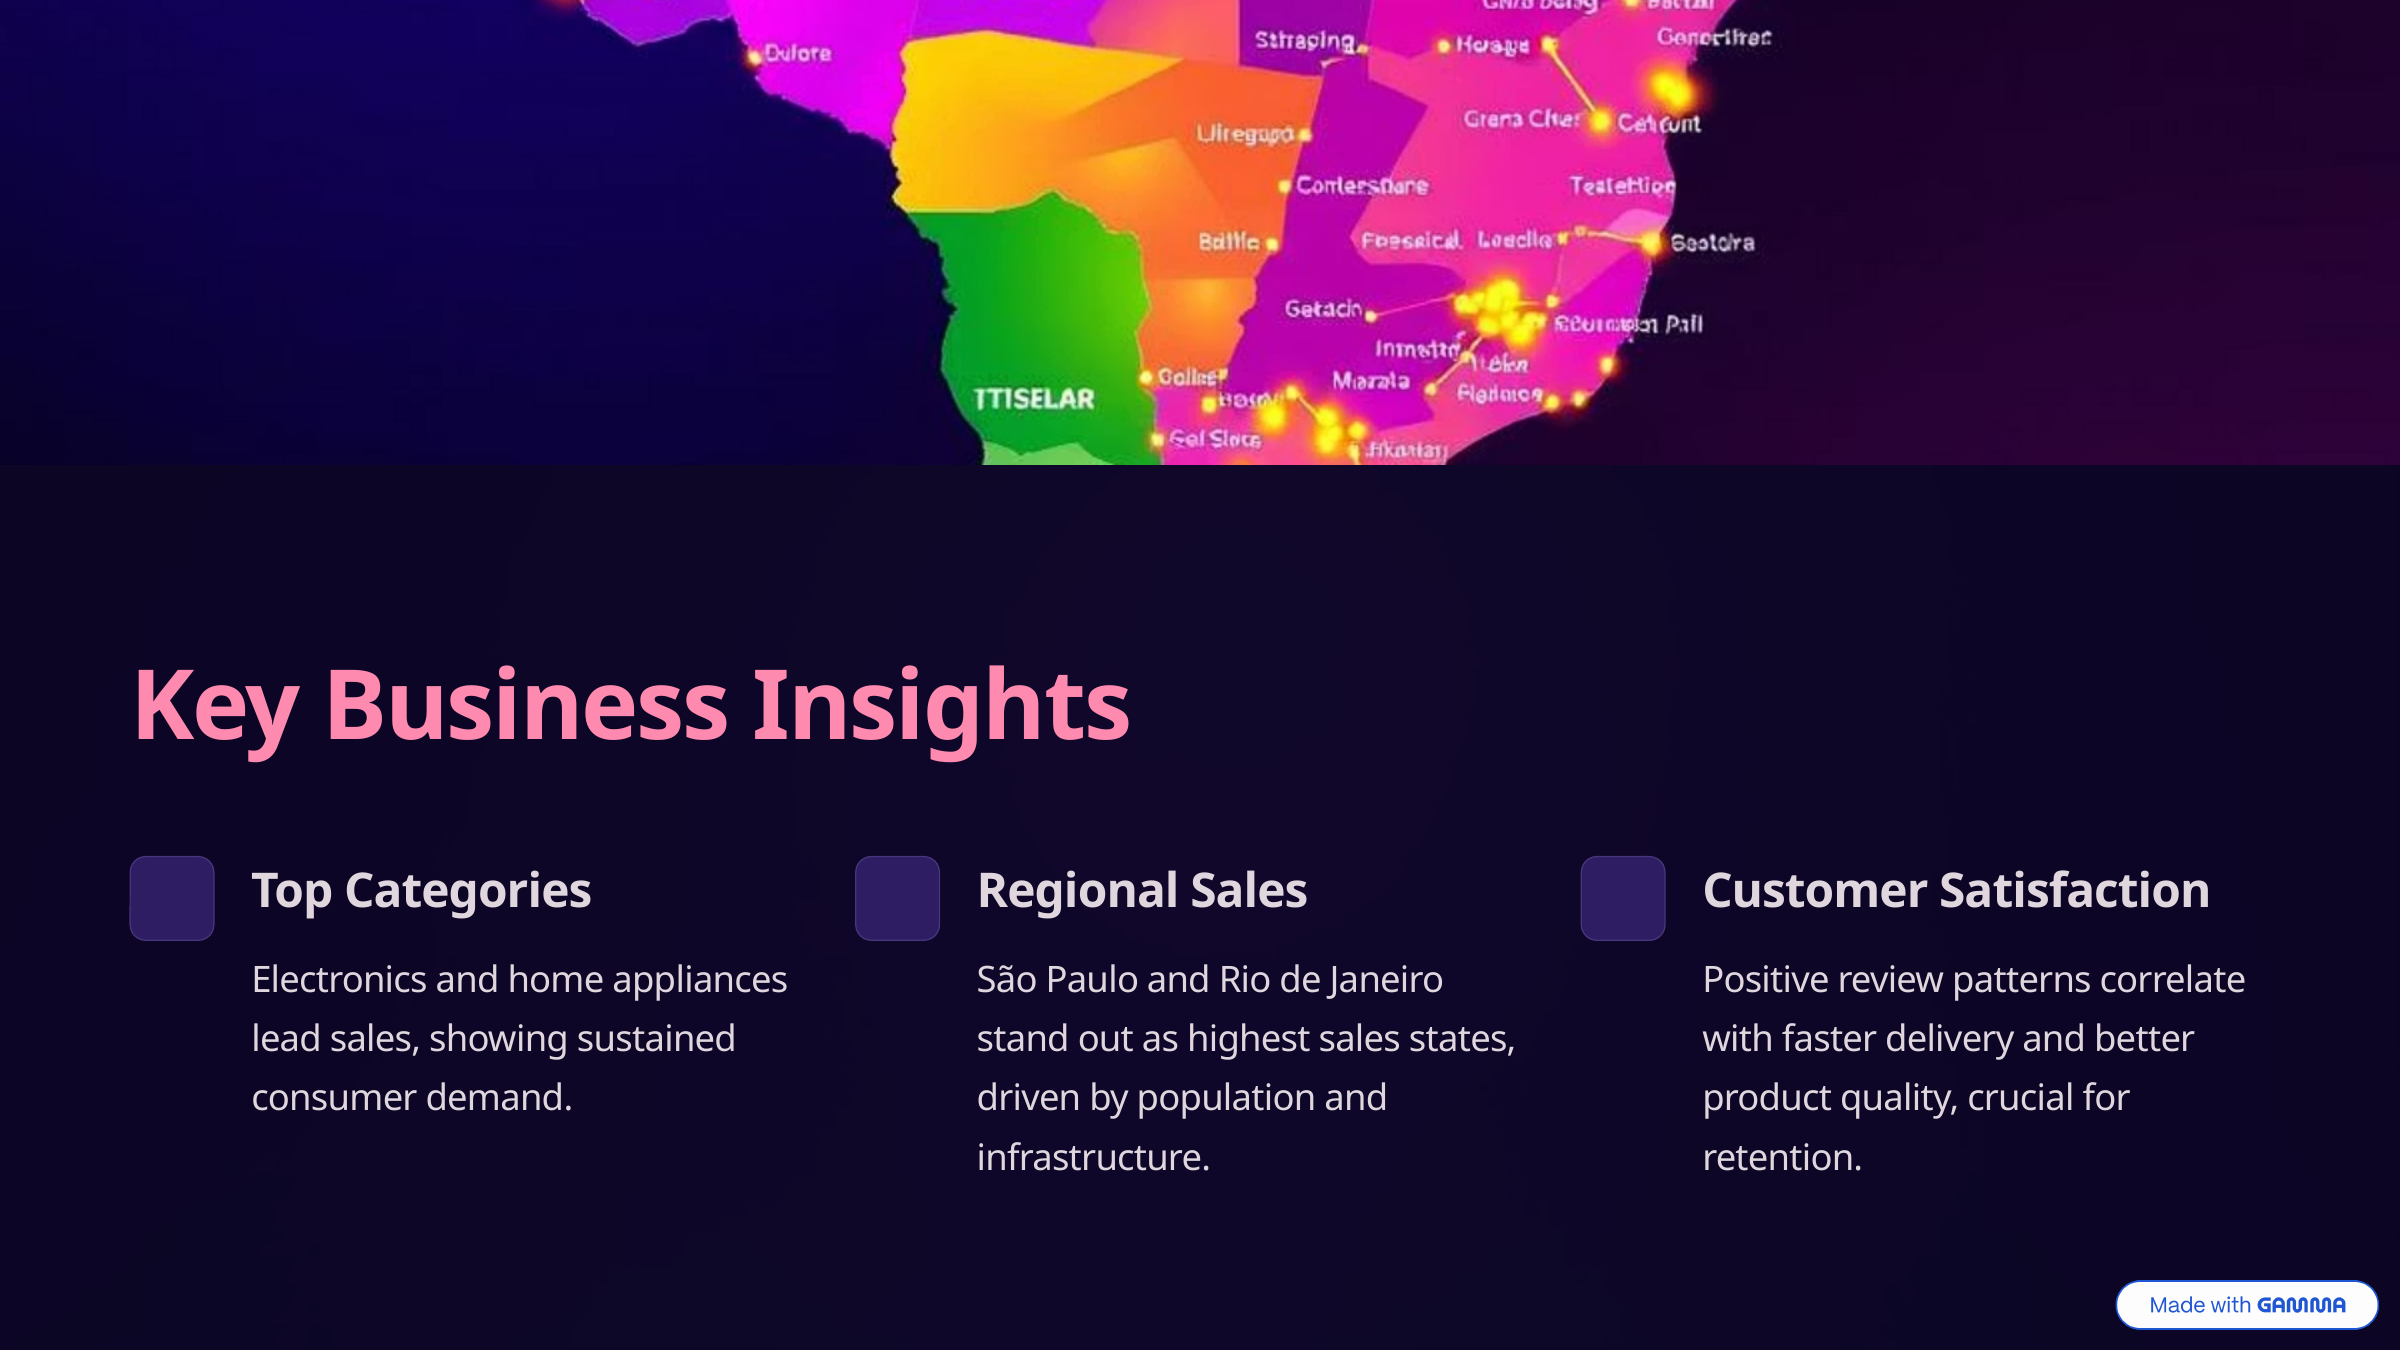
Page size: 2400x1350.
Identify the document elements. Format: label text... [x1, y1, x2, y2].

text_box [130, 856, 214, 941]
picture [2106, 1271, 2389, 1339]
text_box [1581, 856, 1666, 941]
text_box [855, 856, 940, 941]
text_box Regional Sales [976, 856, 1465, 918]
text_box Top Categories [251, 856, 740, 918]
text_box Electronics and home appliances lead sales, showing sustained consumer demand. [251, 939, 819, 1119]
picture [0, 0, 2400, 466]
text_box Key Business Insights [130, 636, 1107, 759]
text_box São Paulo and Rio de Janeiro stand out as highest sales states, driven by population and infrastructure. [976, 939, 1545, 1179]
text_box Positive review patterns correlate with faster delivery and better product quality, crucial for retention. [1702, 939, 2270, 1179]
text_box Customer Satisfaction [1702, 856, 2191, 918]
